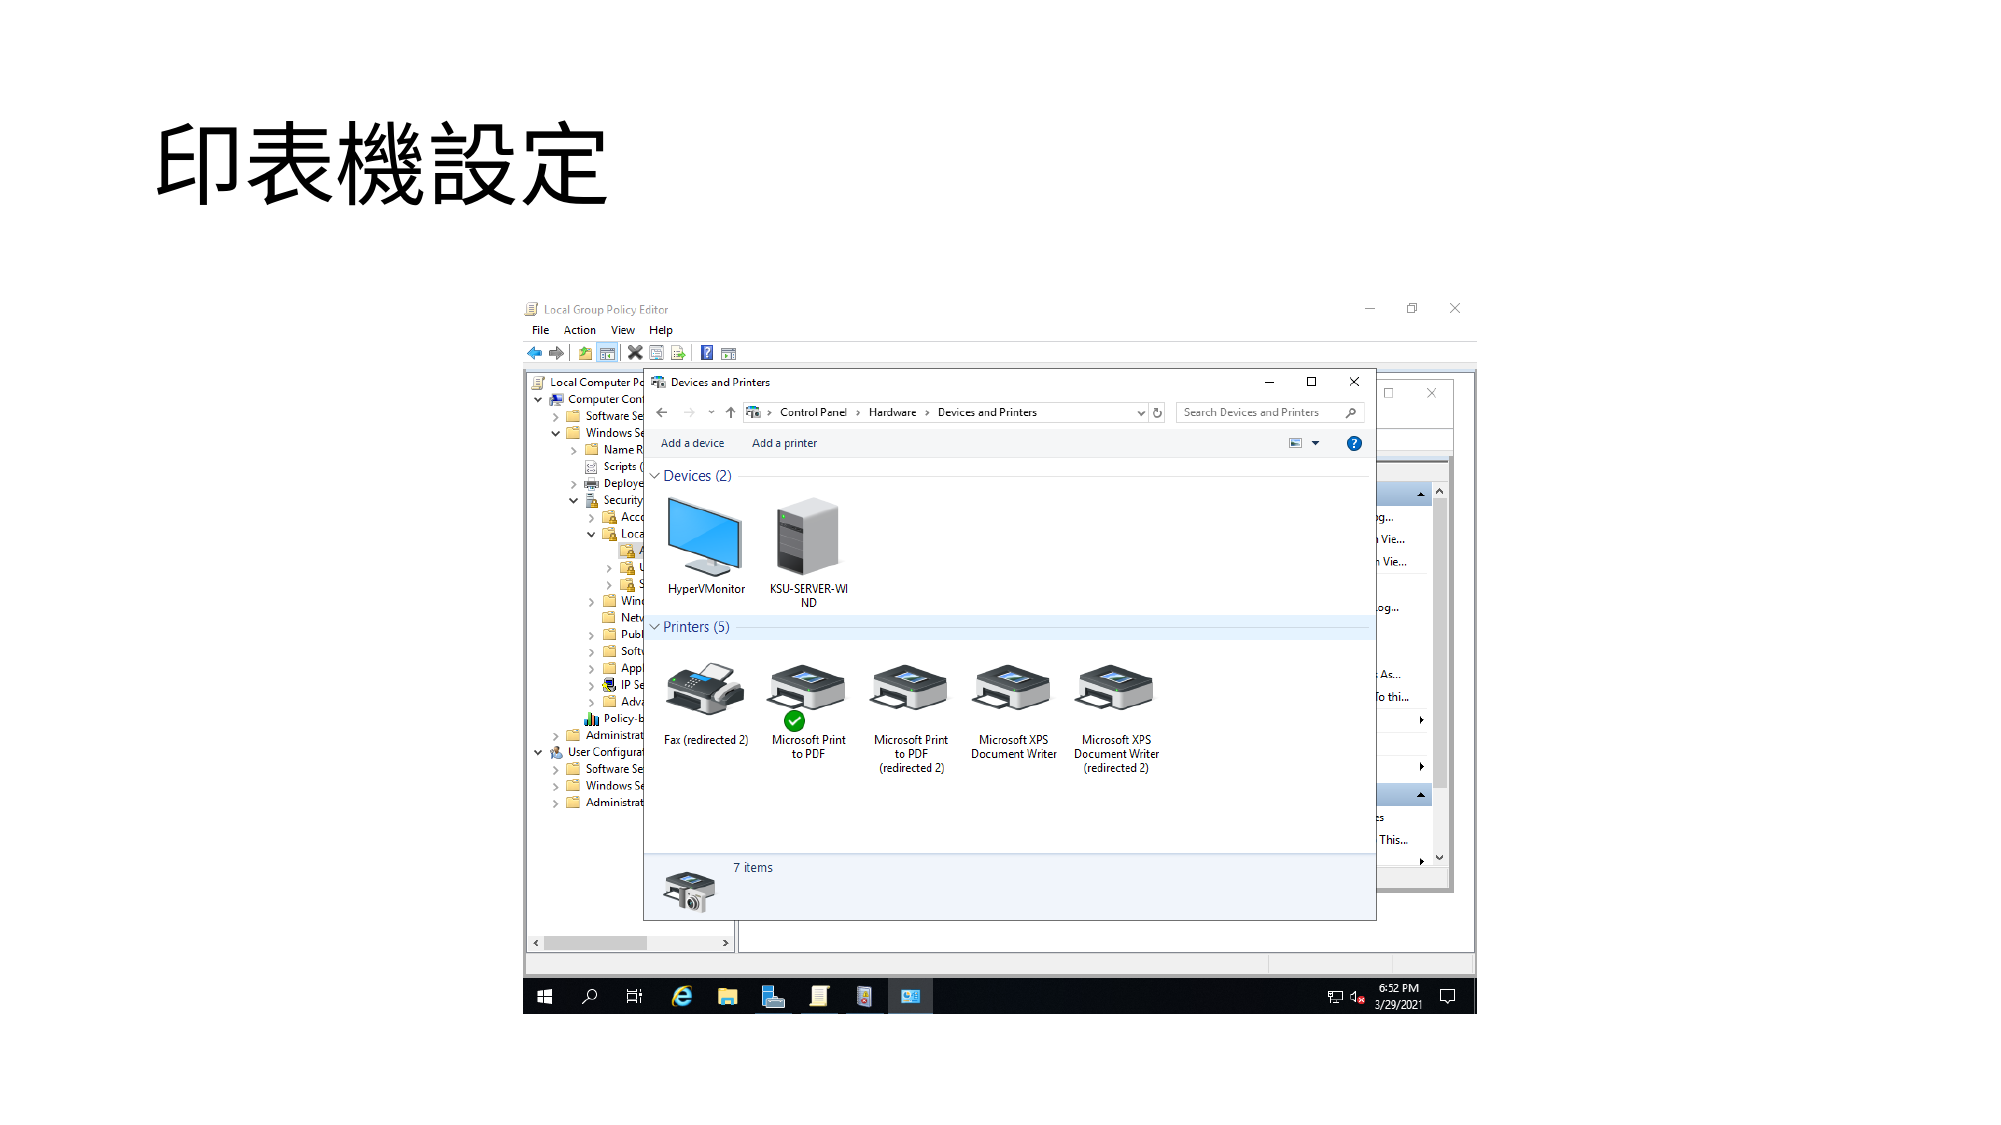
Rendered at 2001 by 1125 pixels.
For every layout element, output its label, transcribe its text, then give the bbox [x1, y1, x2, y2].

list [523, 299, 1477, 1014]
title 印表機設定 [137, 59, 1863, 278]
